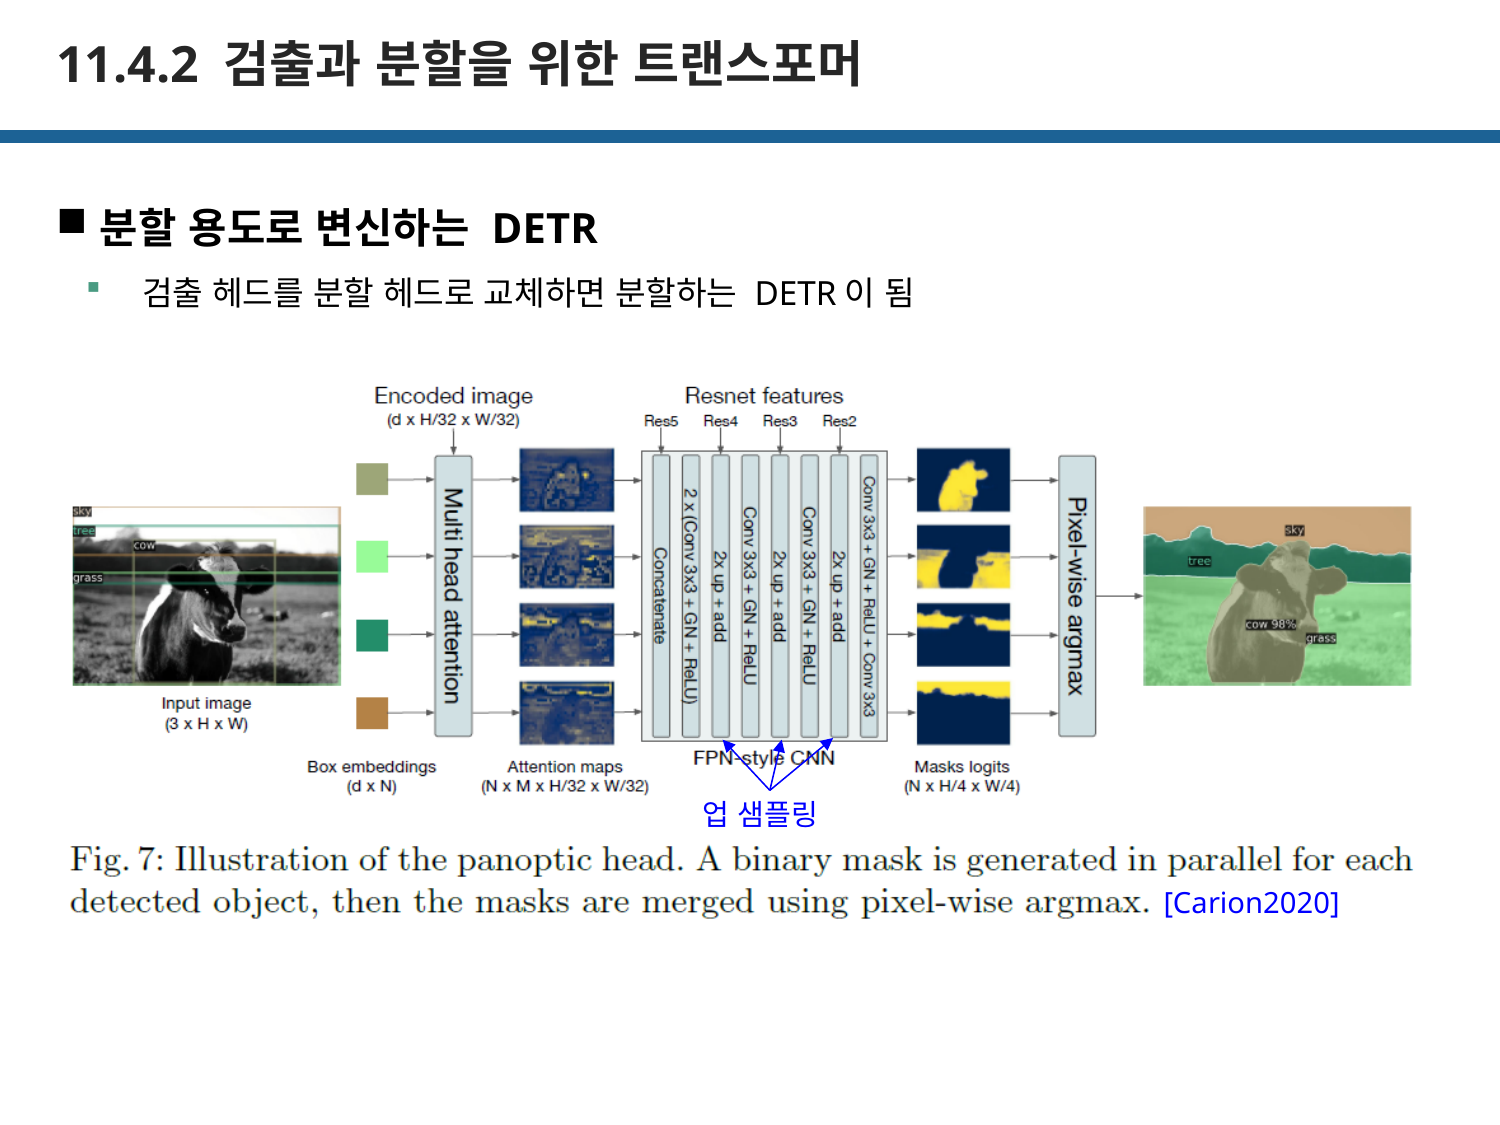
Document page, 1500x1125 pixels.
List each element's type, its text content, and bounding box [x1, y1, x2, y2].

picture [64, 373, 1427, 929]
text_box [722, 739, 770, 791]
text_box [771, 737, 834, 791]
list 분할 용도로 변신하는 DETR 검출 헤드를 분할 헤드로 교체하면 분할하는 DETR이 됨 [41, 169, 1459, 1067]
title 11.4.2 검출과 분할을 위한 트랜스포머 [41, 17, 1282, 108]
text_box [772, 739, 782, 791]
